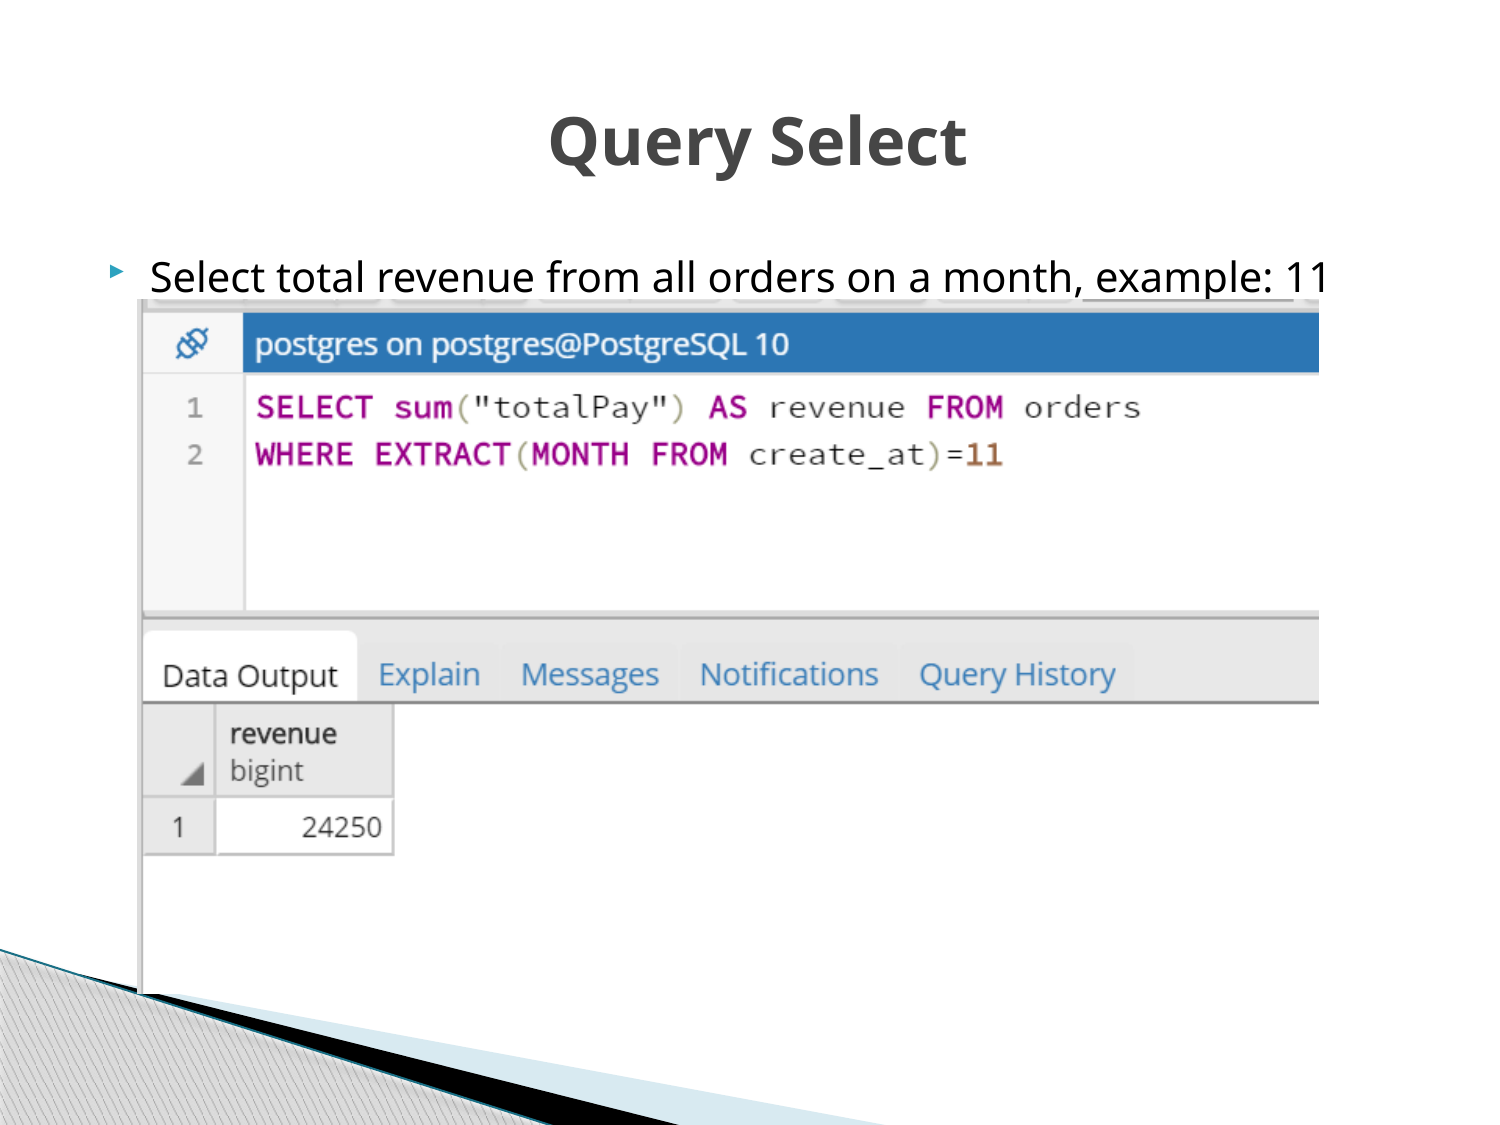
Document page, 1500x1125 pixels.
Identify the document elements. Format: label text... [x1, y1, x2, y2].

title Query Select [75, 45, 1425, 233]
list Select total revenue from all orders on a month, example: 11 [75, 243, 1425, 986]
picture [137, 299, 1319, 994]
